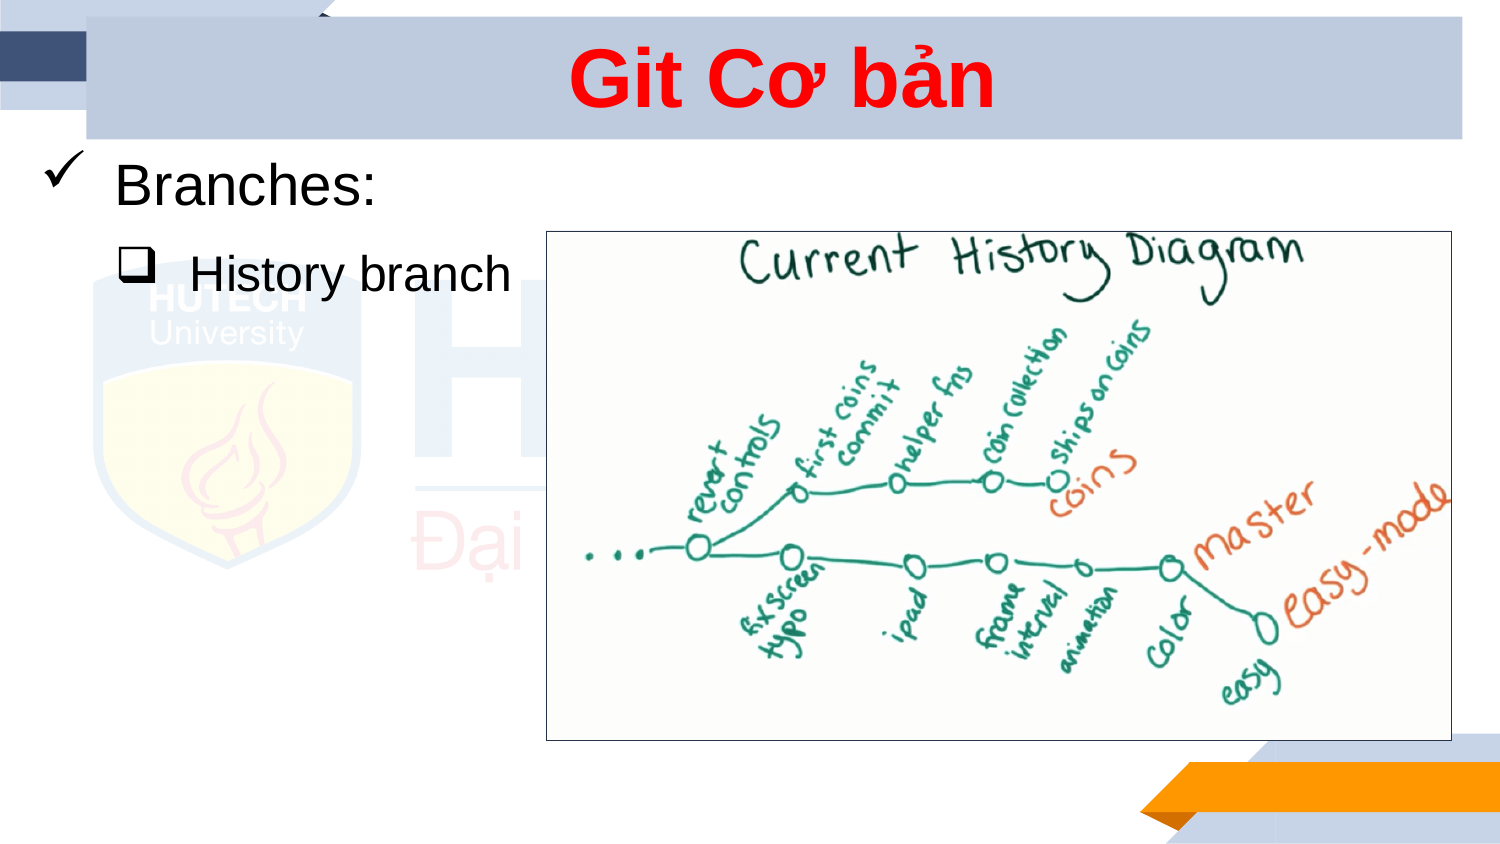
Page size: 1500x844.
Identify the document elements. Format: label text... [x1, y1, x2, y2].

picture [0, 181, 1500, 741]
text_box Branches: History branch [0, 139, 1327, 585]
slide_number [1249, 760, 1494, 813]
text_box Git Cơ bản [86, 16, 1463, 140]
